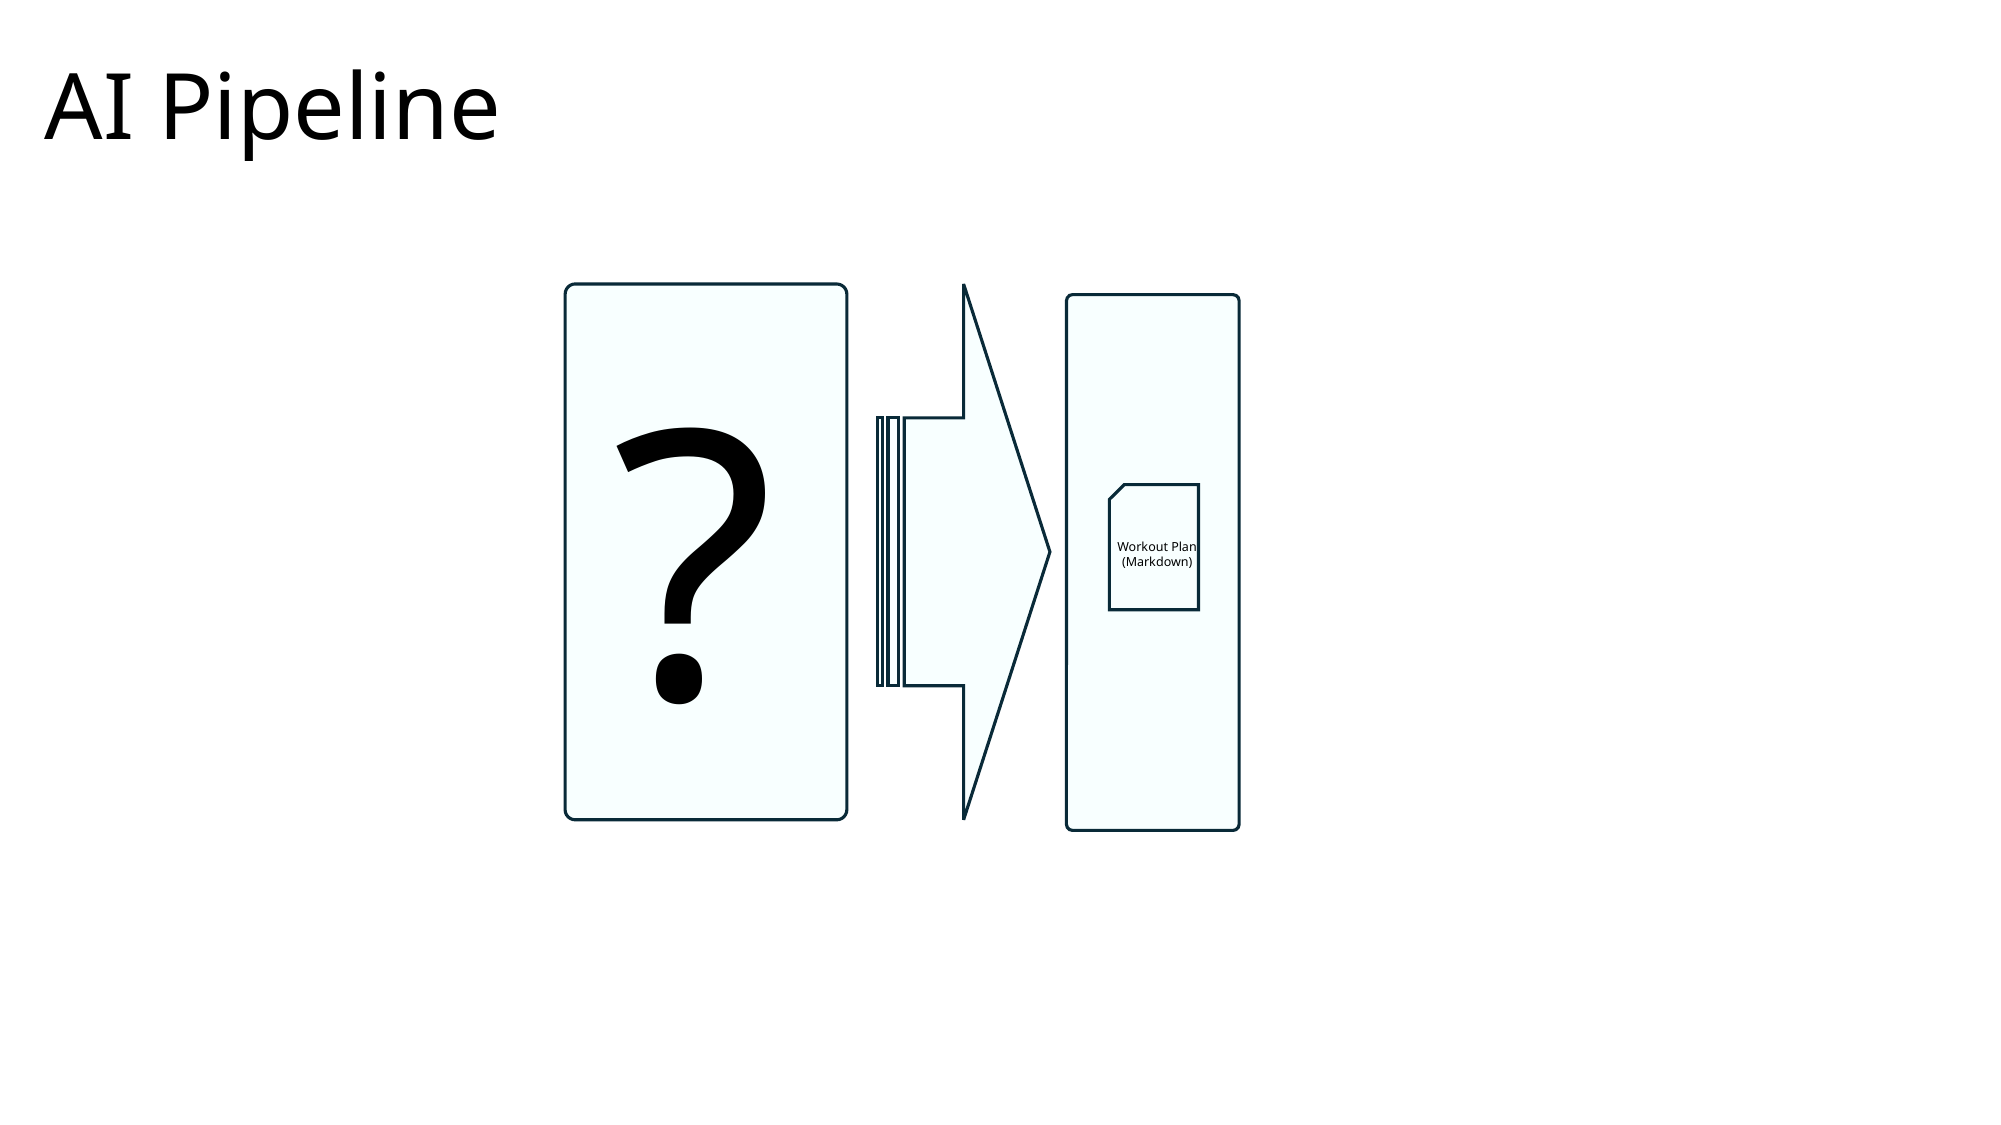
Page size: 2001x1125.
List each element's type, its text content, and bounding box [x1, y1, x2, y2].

text_box [886, 416, 900, 687]
text_box ? [597, 317, 847, 782]
text_box [876, 416, 884, 687]
text_box [1107, 483, 1201, 531]
text_box [902, 283, 1052, 821]
text_box [1107, 577, 1201, 612]
text_box [563, 282, 849, 822]
text_box AI Pipeline [29, 52, 607, 173]
text_box Workout Plan (Markdown) [1101, 531, 1213, 577]
text_box [1064, 293, 1241, 832]
